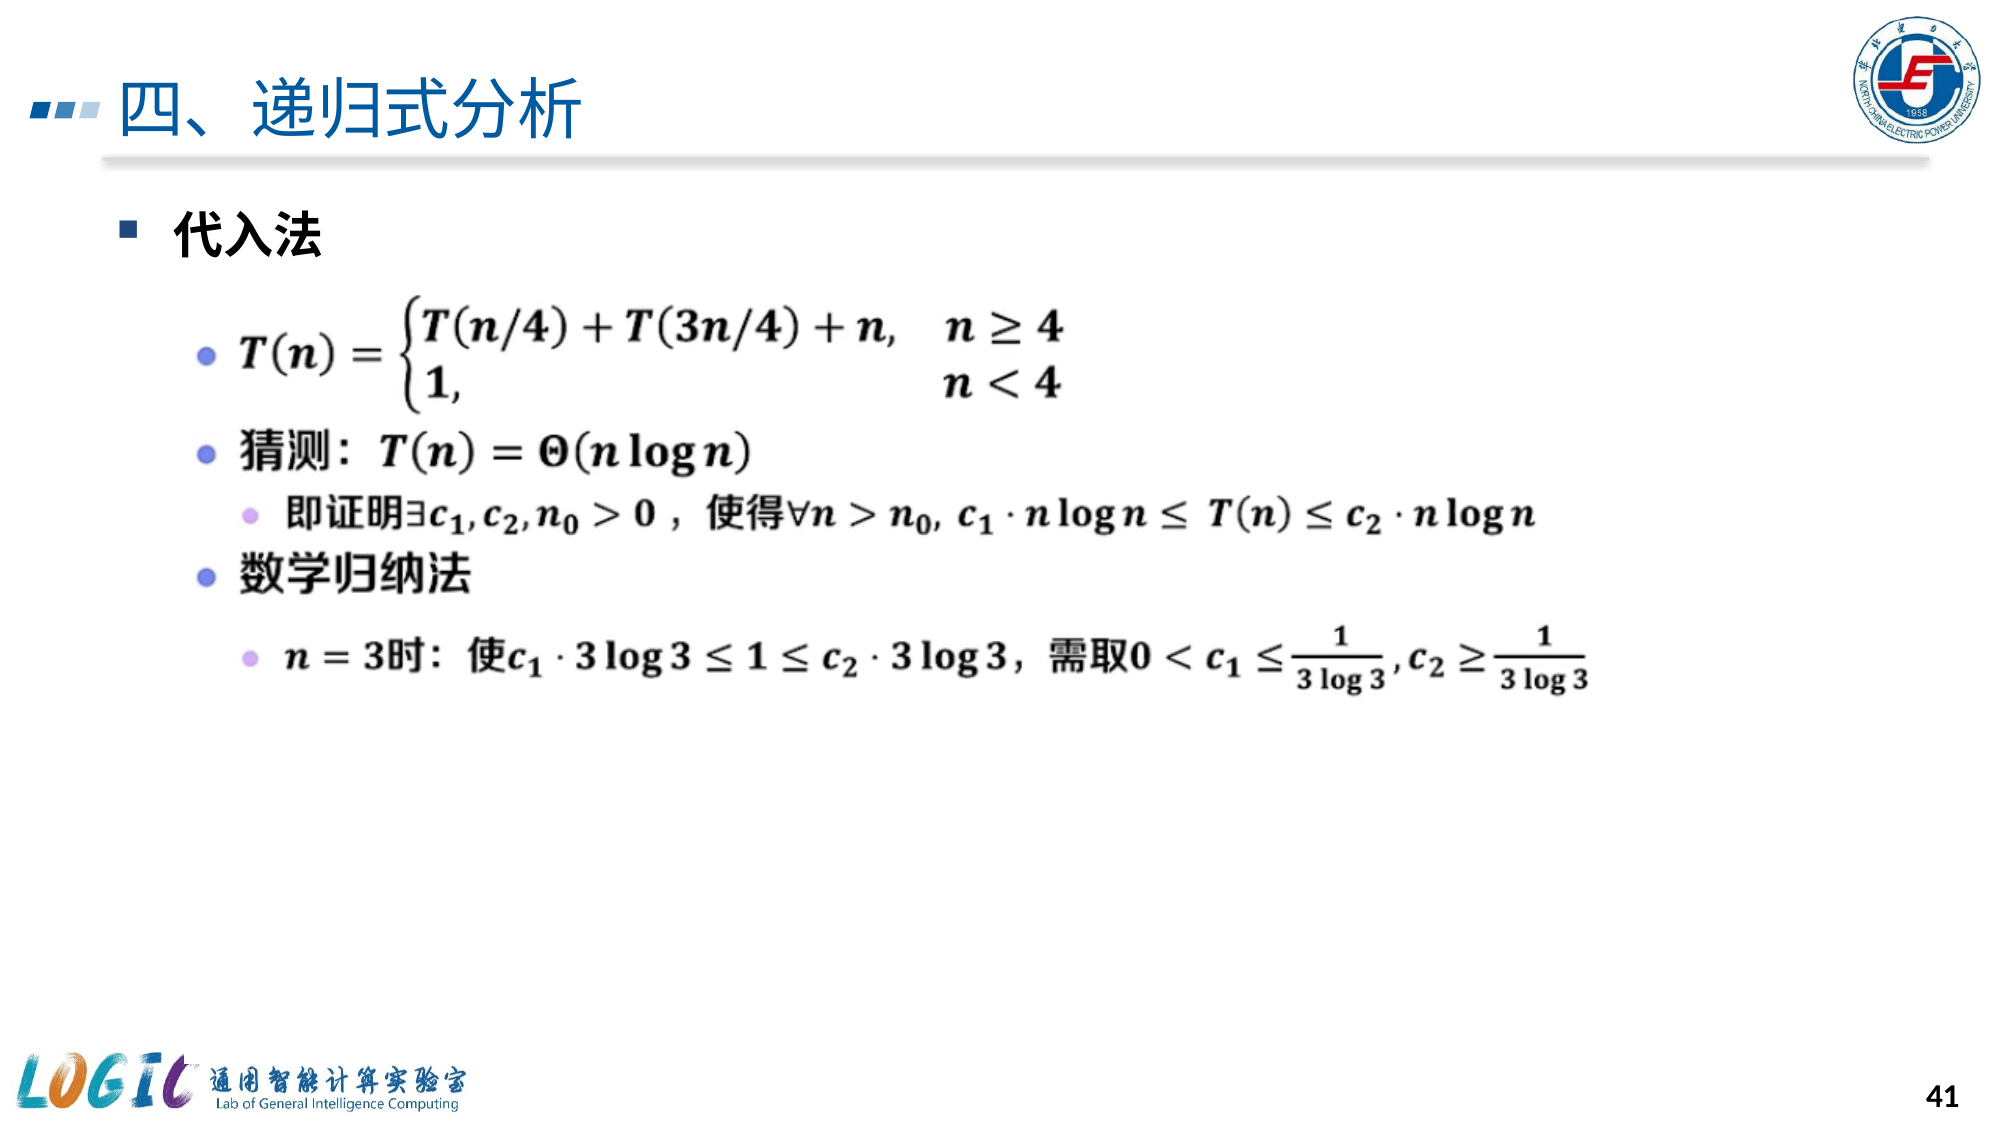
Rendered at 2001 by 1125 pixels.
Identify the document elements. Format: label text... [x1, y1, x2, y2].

title 四、递归式分析 [102, 66, 1756, 173]
picture [1835, 3, 2001, 161]
slide_number 41 [1866, 1063, 1975, 1124]
picture [0, 280, 1647, 1123]
list 代入法 [102, 196, 1922, 976]
